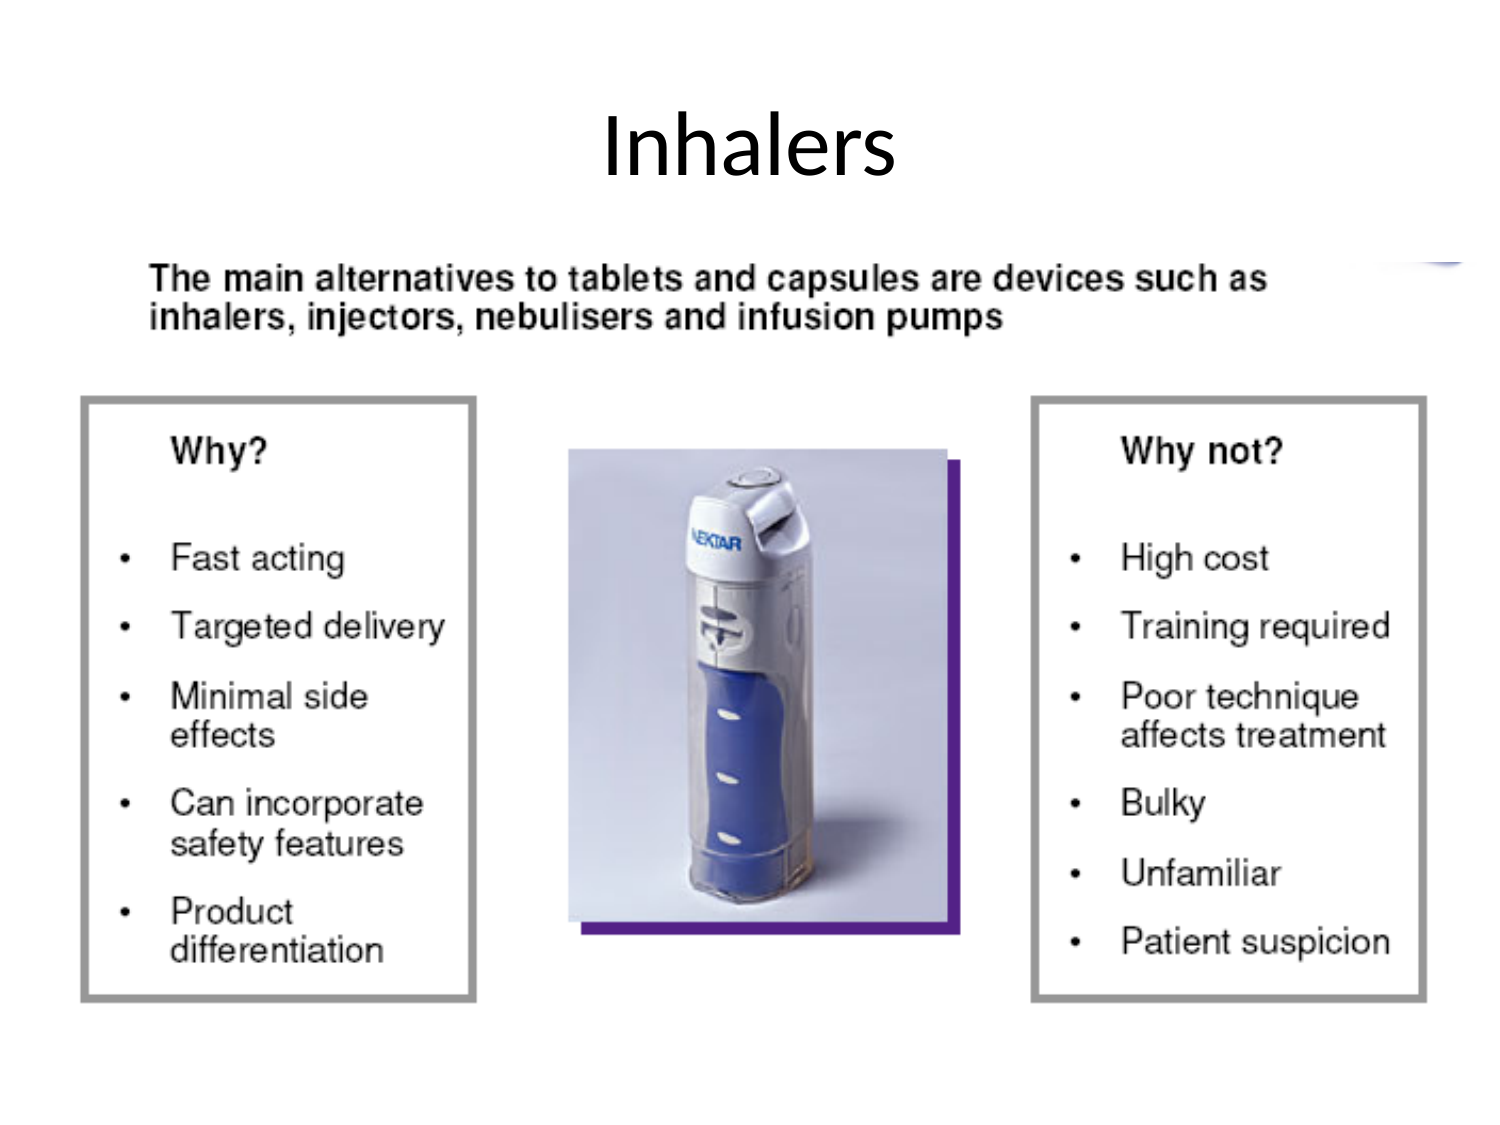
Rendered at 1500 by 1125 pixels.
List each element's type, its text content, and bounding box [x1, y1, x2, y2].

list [0, 262, 1500, 1044]
title Inhalers [75, 45, 1425, 233]
